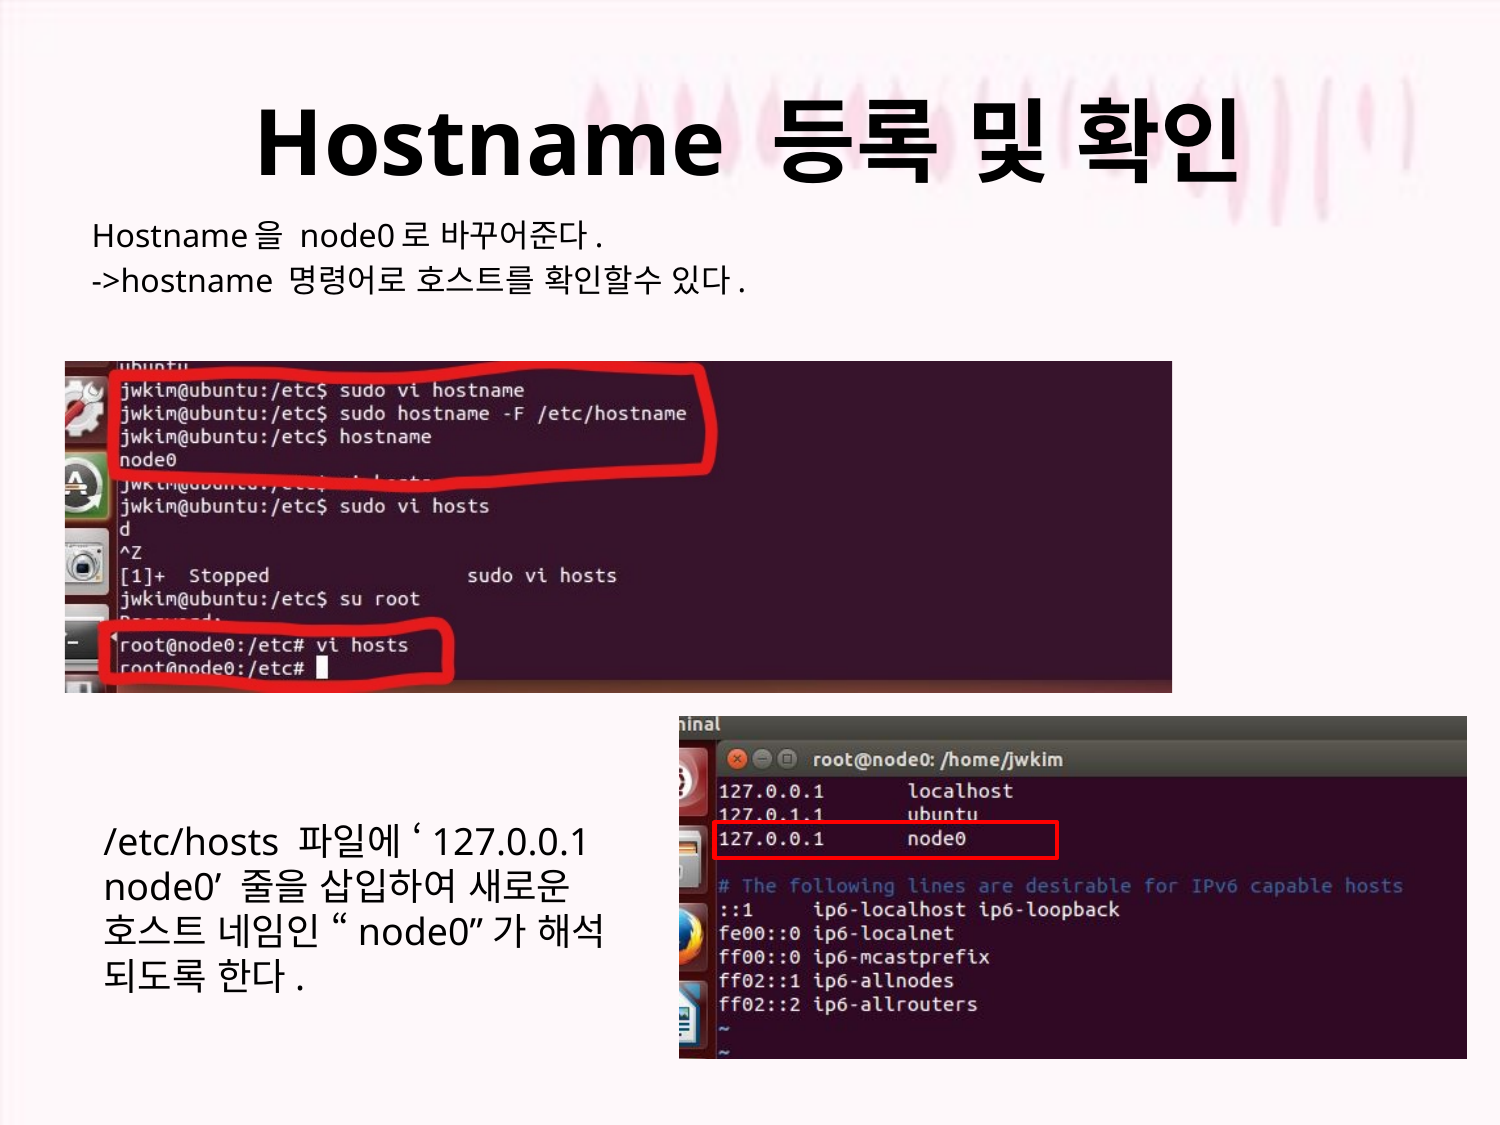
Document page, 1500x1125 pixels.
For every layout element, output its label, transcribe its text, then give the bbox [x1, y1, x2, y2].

picture [0, 0, 1500, 1125]
list Hostname을 node0로 바꾸어준다. ->hostname 명령어로 호스트를 확인할수 있다. [76, 208, 1425, 308]
title Hostname 등록 및 확인 [75, 45, 1425, 233]
text_box /etc/hosts 파일에 ‘127.0.0.1 node0’ 줄을 삽입하여 새로운 호스트 네임인 “node0”가 해석 되도록 한다. [88, 810, 644, 1006]
